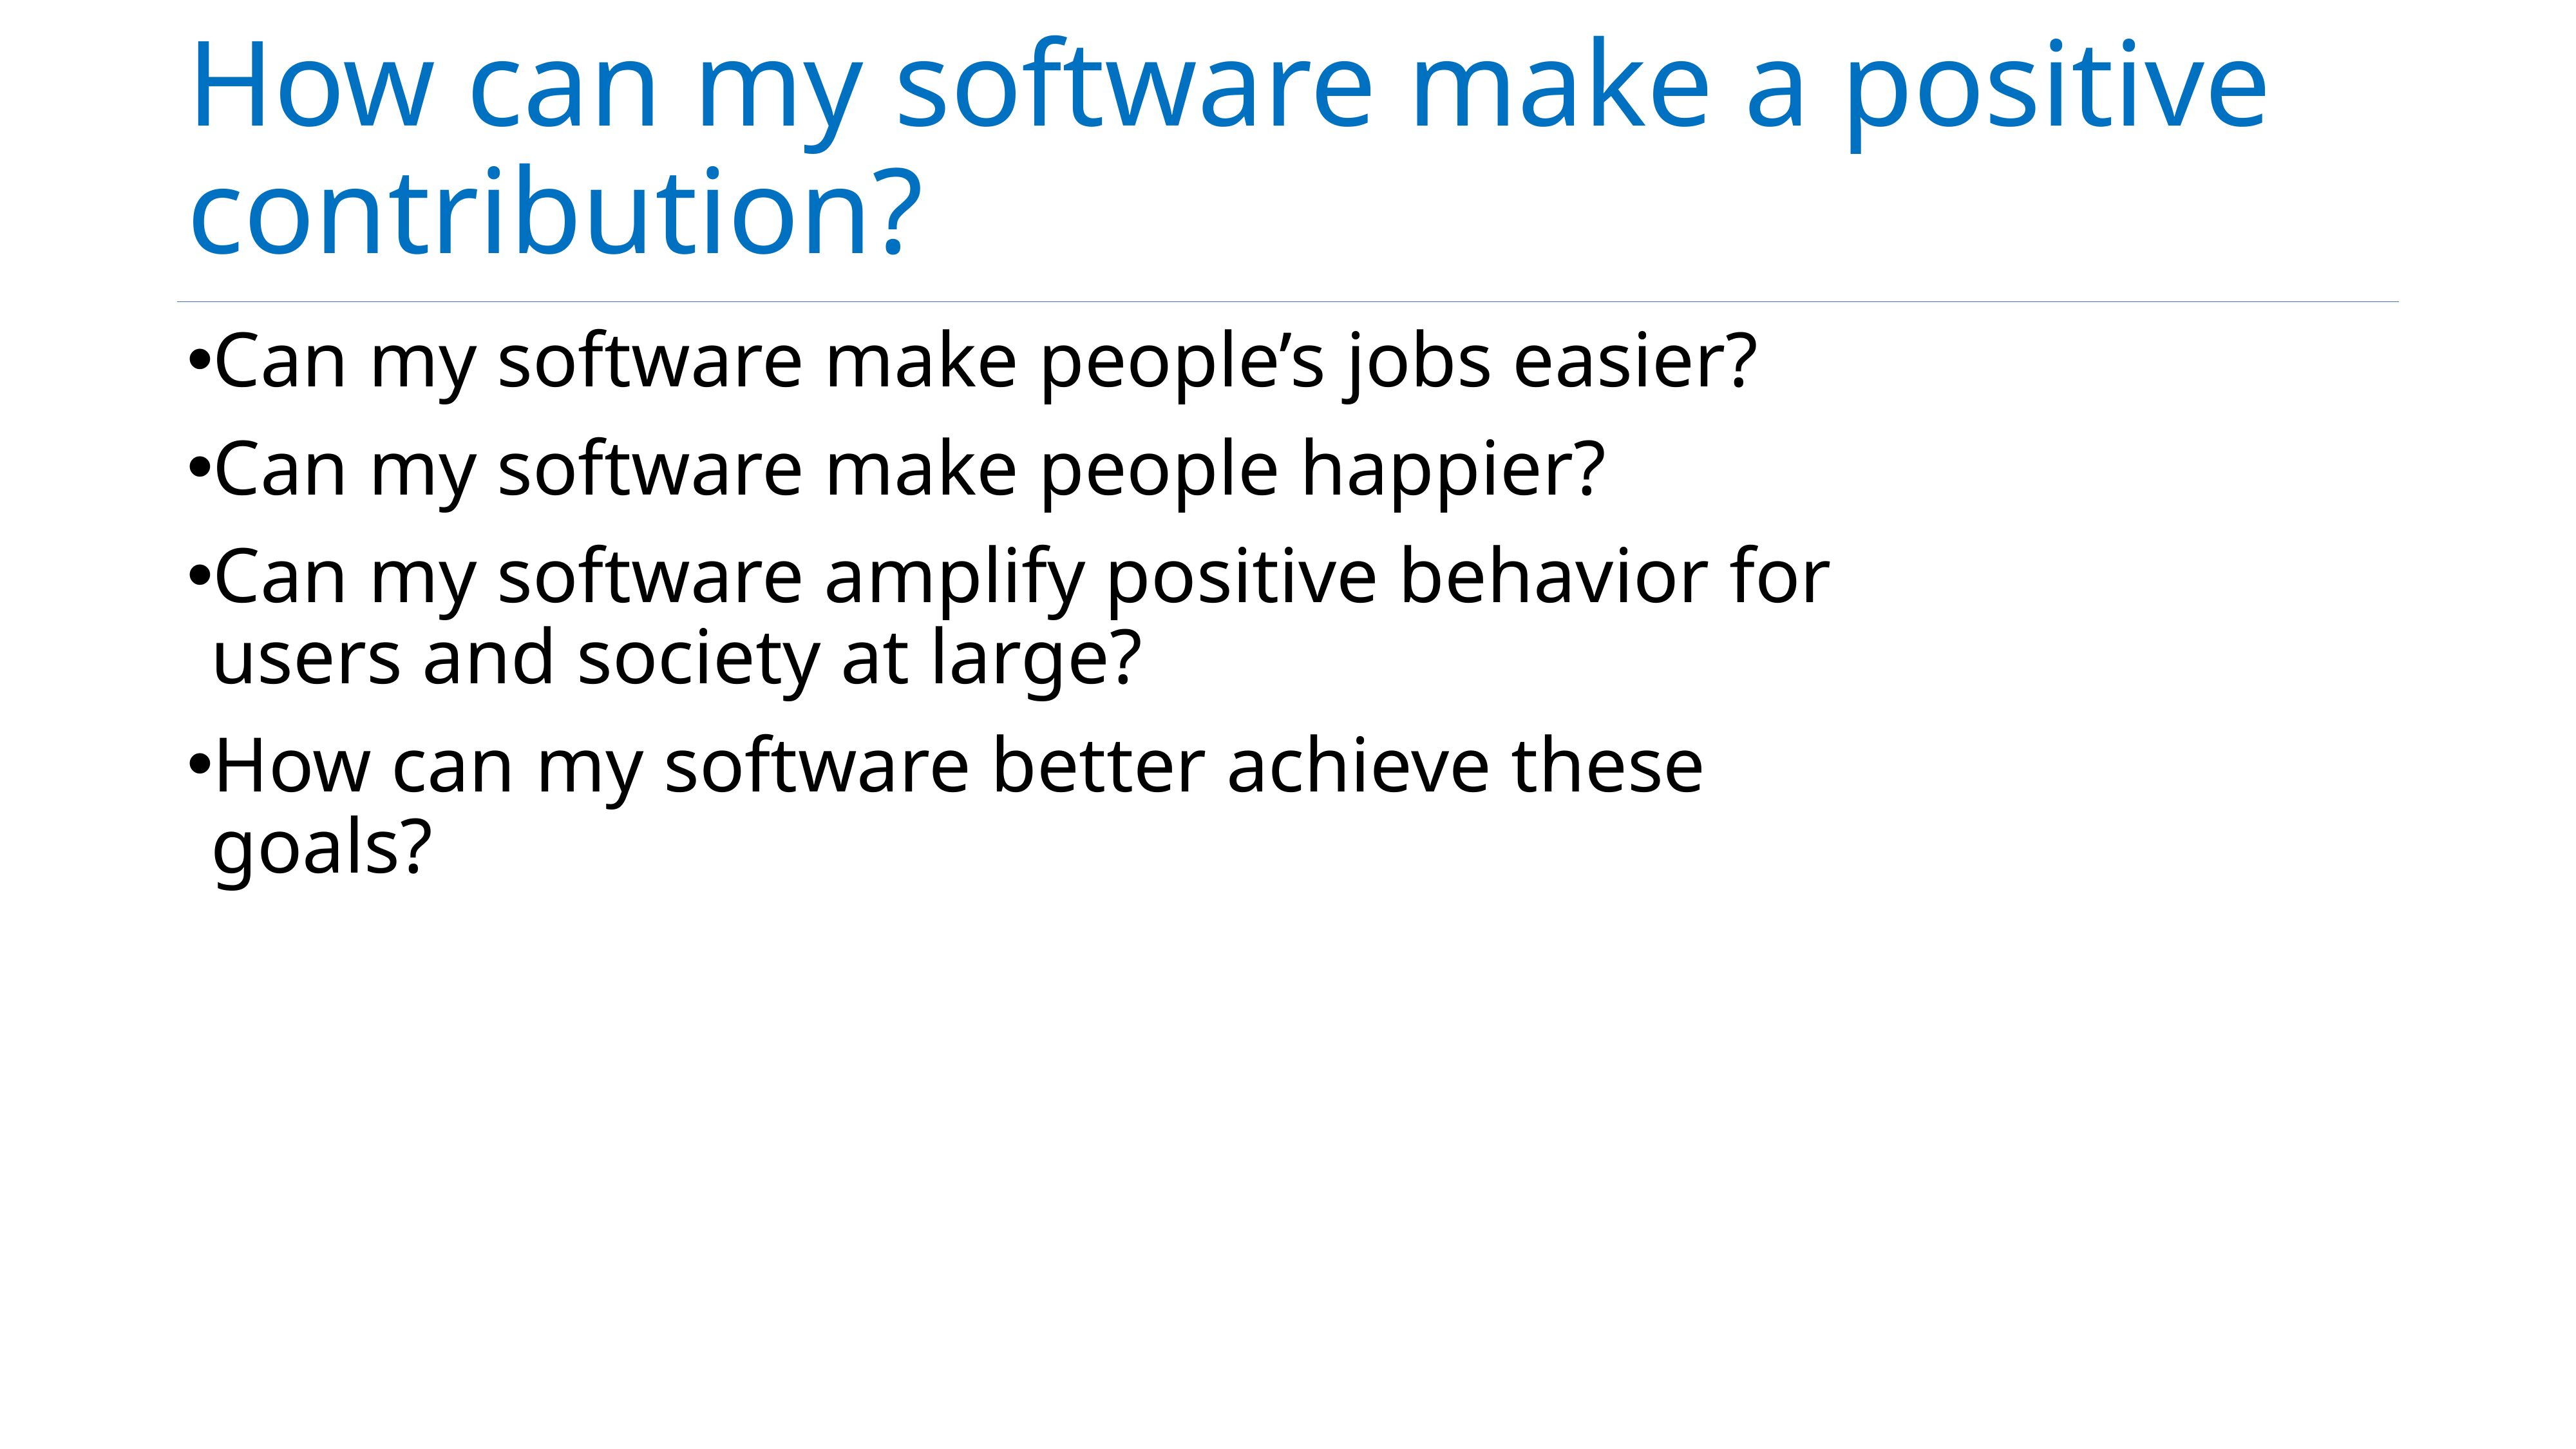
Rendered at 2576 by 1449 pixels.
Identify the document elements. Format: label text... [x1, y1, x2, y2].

list Can my software make people’s jobs easier? Can my software make people happier? Can my software amplify positive behavior for users and society at large? How can my software better achieve these goals? [177, 317, 1844, 1236]
title How can my software make a positive contribution? [177, 3, 2399, 284]
